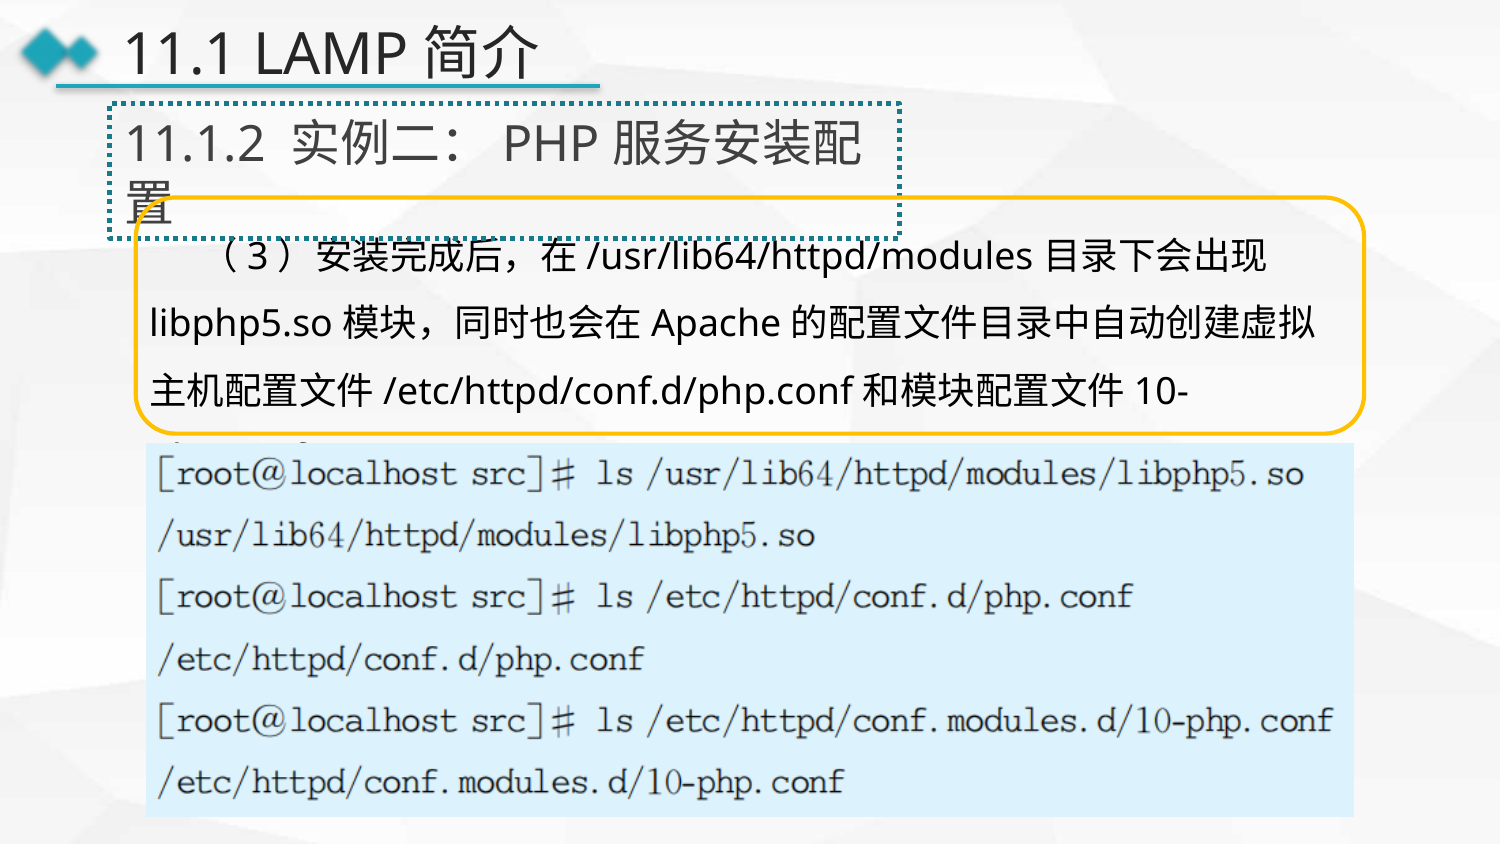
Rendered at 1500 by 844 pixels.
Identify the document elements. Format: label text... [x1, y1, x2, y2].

text_box 11.1.2 实例二：PHP服务安装配置 [109, 103, 900, 239]
text_box [133, 195, 1367, 436]
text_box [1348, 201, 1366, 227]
text_box [71, 42, 92, 63]
picture [0, 0, 1500, 844]
text_box （3）安装完成后，在/usr/lib64/httpd/modules目录下会出现libphp5.so模块，同时也会在Apache的配置文件目录中自动创建虚拟主机配置文件/etc/httpd/conf.d/php.conf和模块配置文件10-php.conf。 [134, 404, 1366, 487]
text_box 11.1 LAMP简介 [107, 9, 618, 94]
text_box [27, 34, 60, 71]
